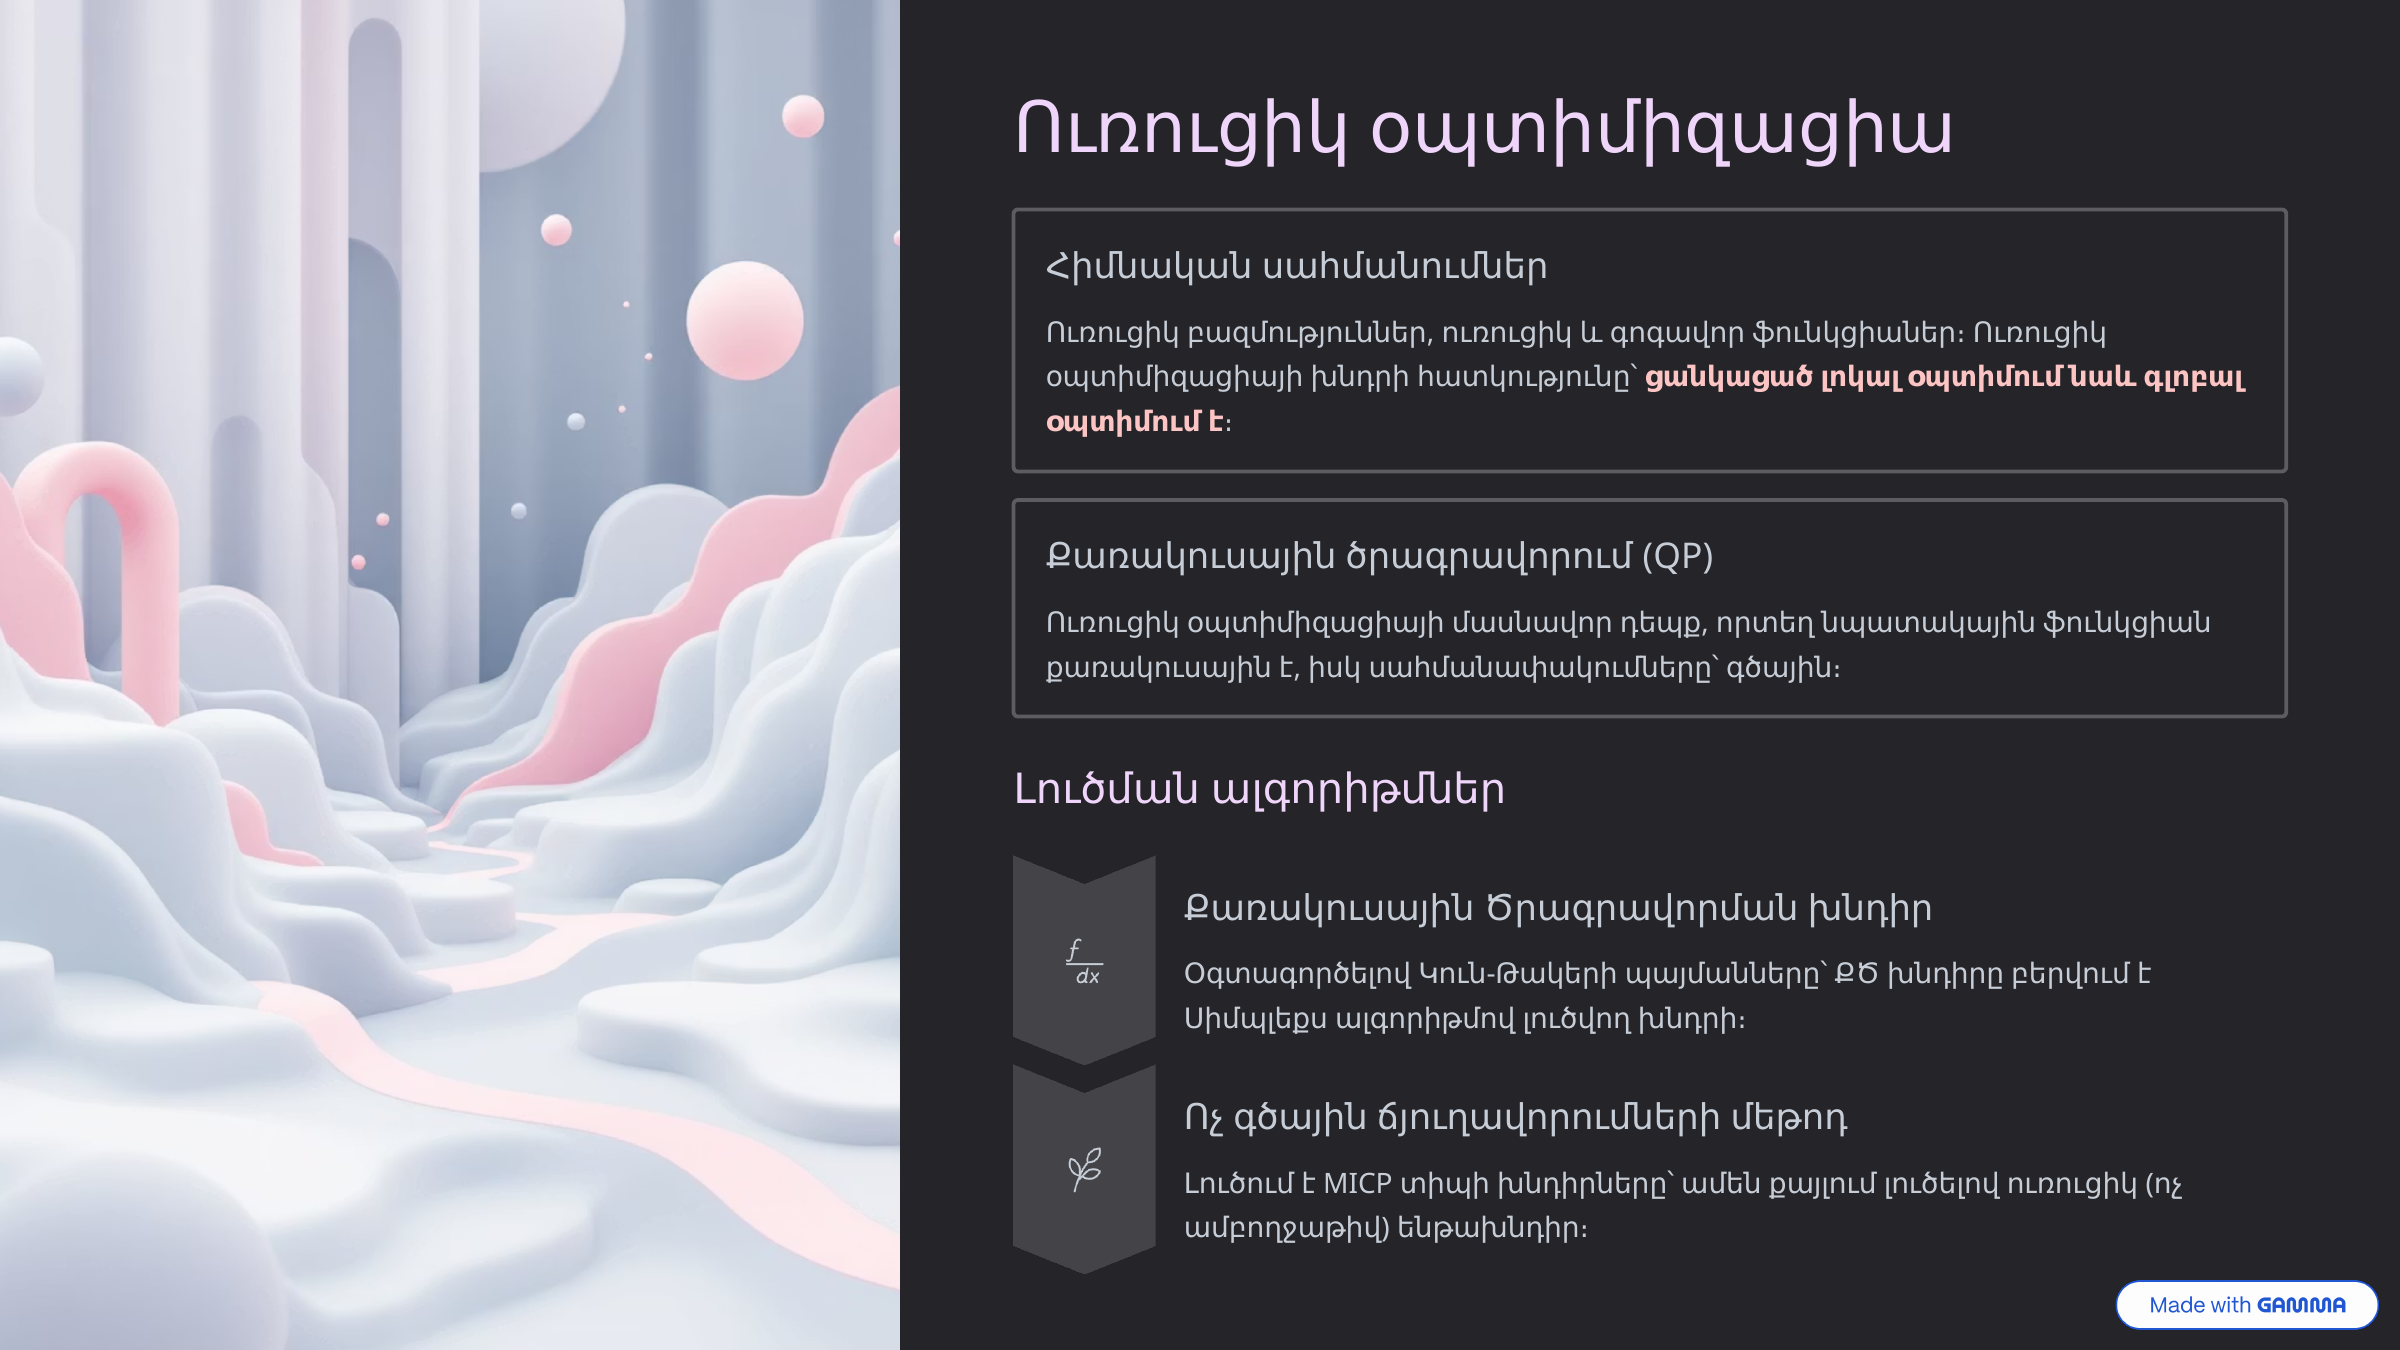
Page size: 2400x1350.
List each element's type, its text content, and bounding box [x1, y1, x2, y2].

text_box Օգտագործելով Կուն-Թակերի պայմանները՝ ՔԾ խնդիրը բերվում է Սիմպլեքս ալգորիթմով լուծվող խնդրի։ [1183, 944, 2287, 1036]
text_box Հիմնական սահմանումներ [1045, 241, 1511, 286]
picture [0, 0, 900, 1350]
text_box Ուռուցիկ բազմություններ, ուռուցիկ և գոգավոր ֆունկցիաներ։ Ուռուցիկ օպտիմիզացիայի խնդրի հատկությունը՝ ցանկացած լոկալ օպտիմում նաև գլոբալ օպտիմում է։ [1045, 303, 2255, 440]
text_box Ուռուցիկ օպտիմիզացիա [1013, 78, 1897, 167]
text_box Ոչ գծային ճյուղավորումների մեթոդ [1184, 1092, 1800, 1137]
picture [1013, 855, 1156, 1274]
text_box Ուռուցիկ օպտիմիզացիայի մասնավոր դեպք, որտեղ նպատակային ֆունկցիան քառակուսային է, իսկ սահմանափակումները՝ գծային։ [1045, 593, 2255, 685]
text_box [1013, 499, 2287, 717]
text_box Քառակուսային Ծրագրավորման խնդիր [1183, 883, 1880, 928]
text_box Լուծում է MICP տիպի խնդիրները՝ ամեն քայլում լուծելով ուռուցիկ (ոչ ամբողջաթիվ) ենթախնդիր։ [1183, 1153, 2287, 1245]
text_box [1013, 209, 2287, 472]
text_box Լուծման ալգորիթմներ [1013, 759, 1478, 813]
picture [2106, 1271, 2389, 1339]
text_box Քառակուսային ծրագրավորում (QP) [1045, 532, 1678, 577]
